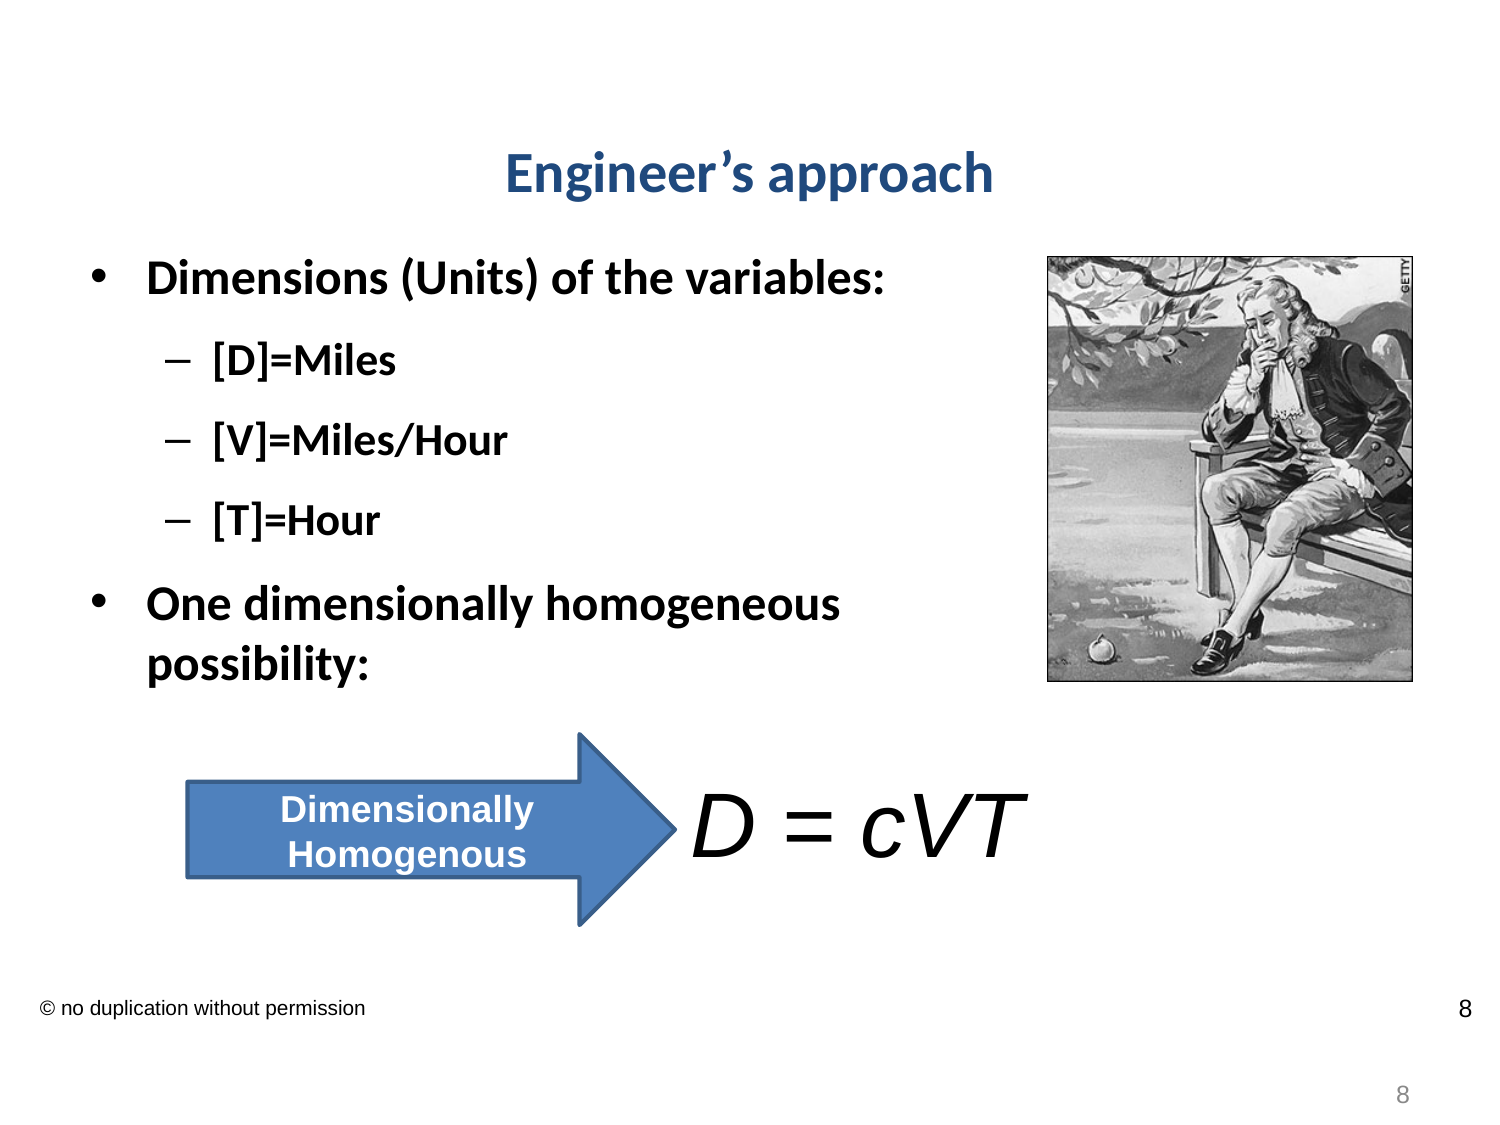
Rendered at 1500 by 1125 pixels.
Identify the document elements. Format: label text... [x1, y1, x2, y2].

list Dimensions (Units) of the variables: [D]=Miles [V]=Miles/Hour [T]=Hour One dimensionally homogeneous possibility: [75, 237, 988, 538]
text_box Dimensionally Homogenous [187, 734, 675, 926]
text_box D = cVT [675, 758, 1065, 884]
picture [1047, 255, 1413, 682]
title Engineer’s approach [75, 75, 1425, 263]
slide_number 8 [1275, 1062, 1425, 1125]
